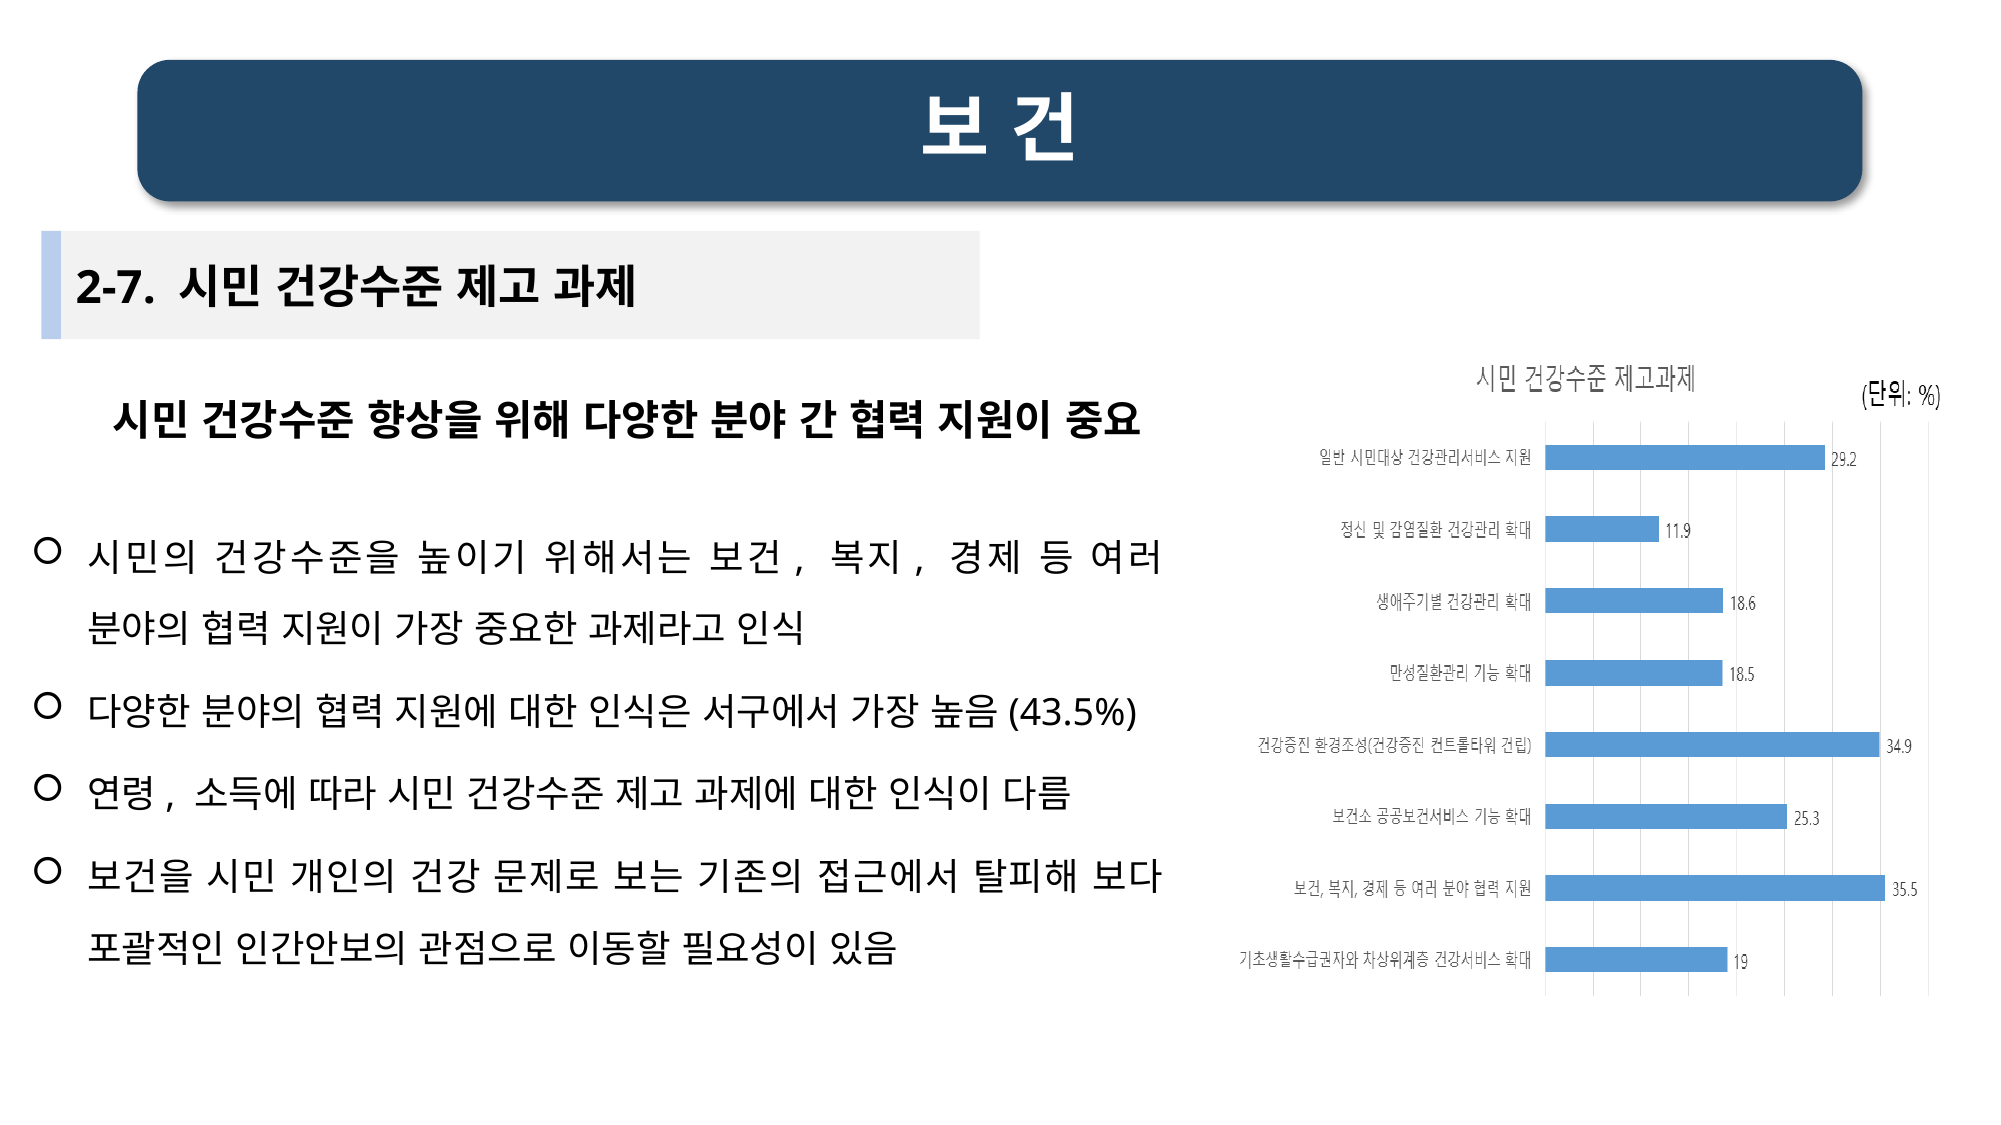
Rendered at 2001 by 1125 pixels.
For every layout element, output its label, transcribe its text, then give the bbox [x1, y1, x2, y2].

text_box 시민의 건강수준을 높이기 위해서는 보건, 복지, 경제 등 여러 분야의 협력 지원이 가장 중요한 과제라고 인식 다양한 분야의 협력 지원에 대한 인식은 서구에서 가장 높음(43.5%) 연령, 소득에 따라 시민 건강수준 제고 과제에 대한 인식이 다름 보건을 시민 개인의 건강 문제로 보는 기존의 접근에서 탈피해 보다 포괄적인 인간안보의 관점으로 이동할 필요성이 있음 [16, 499, 1178, 978]
title 보 건 [137, 59, 1863, 202]
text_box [41, 230, 980, 340]
text_box 시민 건강수준 향상을 위해 다양한 분야 간 협력 지원이 중요 [98, 386, 1158, 452]
picture [1231, 339, 1953, 1013]
